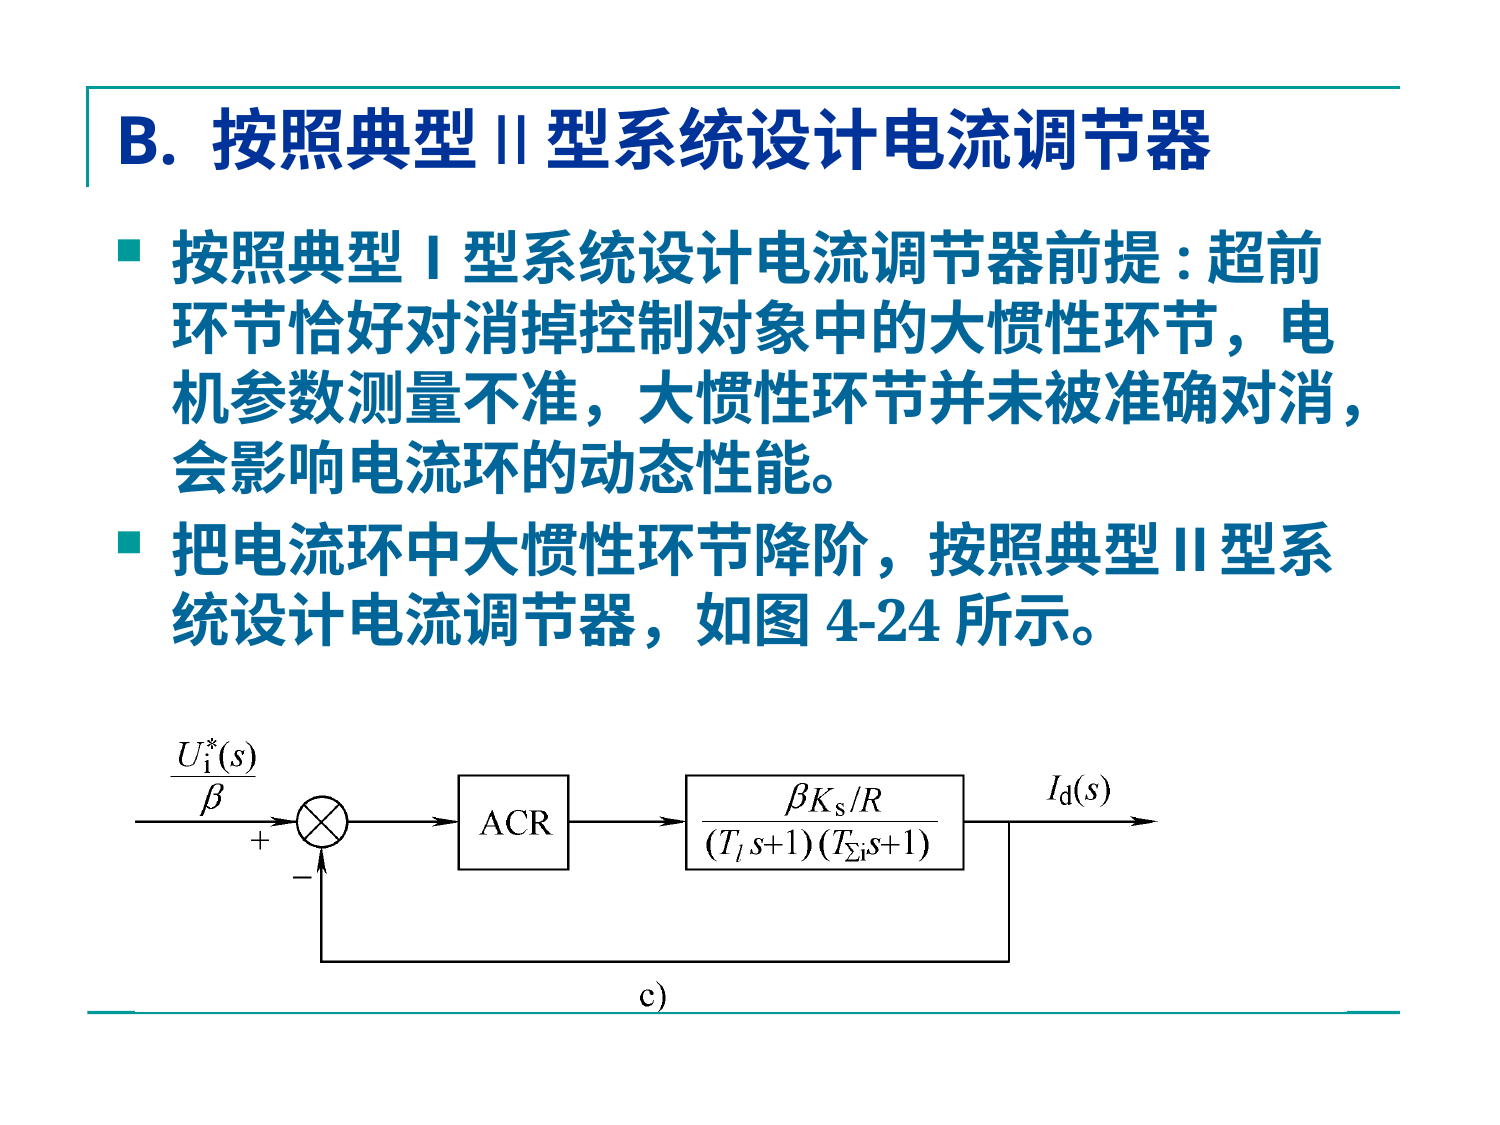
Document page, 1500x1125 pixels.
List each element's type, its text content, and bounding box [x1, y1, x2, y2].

picture [135, 727, 1347, 1012]
list 按照典型Ⅰ型系统设计电流调节器前提:超前环节恰好对消掉控制对象中的大惯性环节，电机参数测量不准，大惯性环节并未被准确对消，会影响电流环的动态性能。 把电流环中大惯性环节降阶，按照典型Ⅱ型系统设计电流调节器，如图4-24所示。 [99, 213, 1388, 1006]
title B. 按照典型Ⅱ型系统设计电流调节器 [100, 90, 1440, 297]
